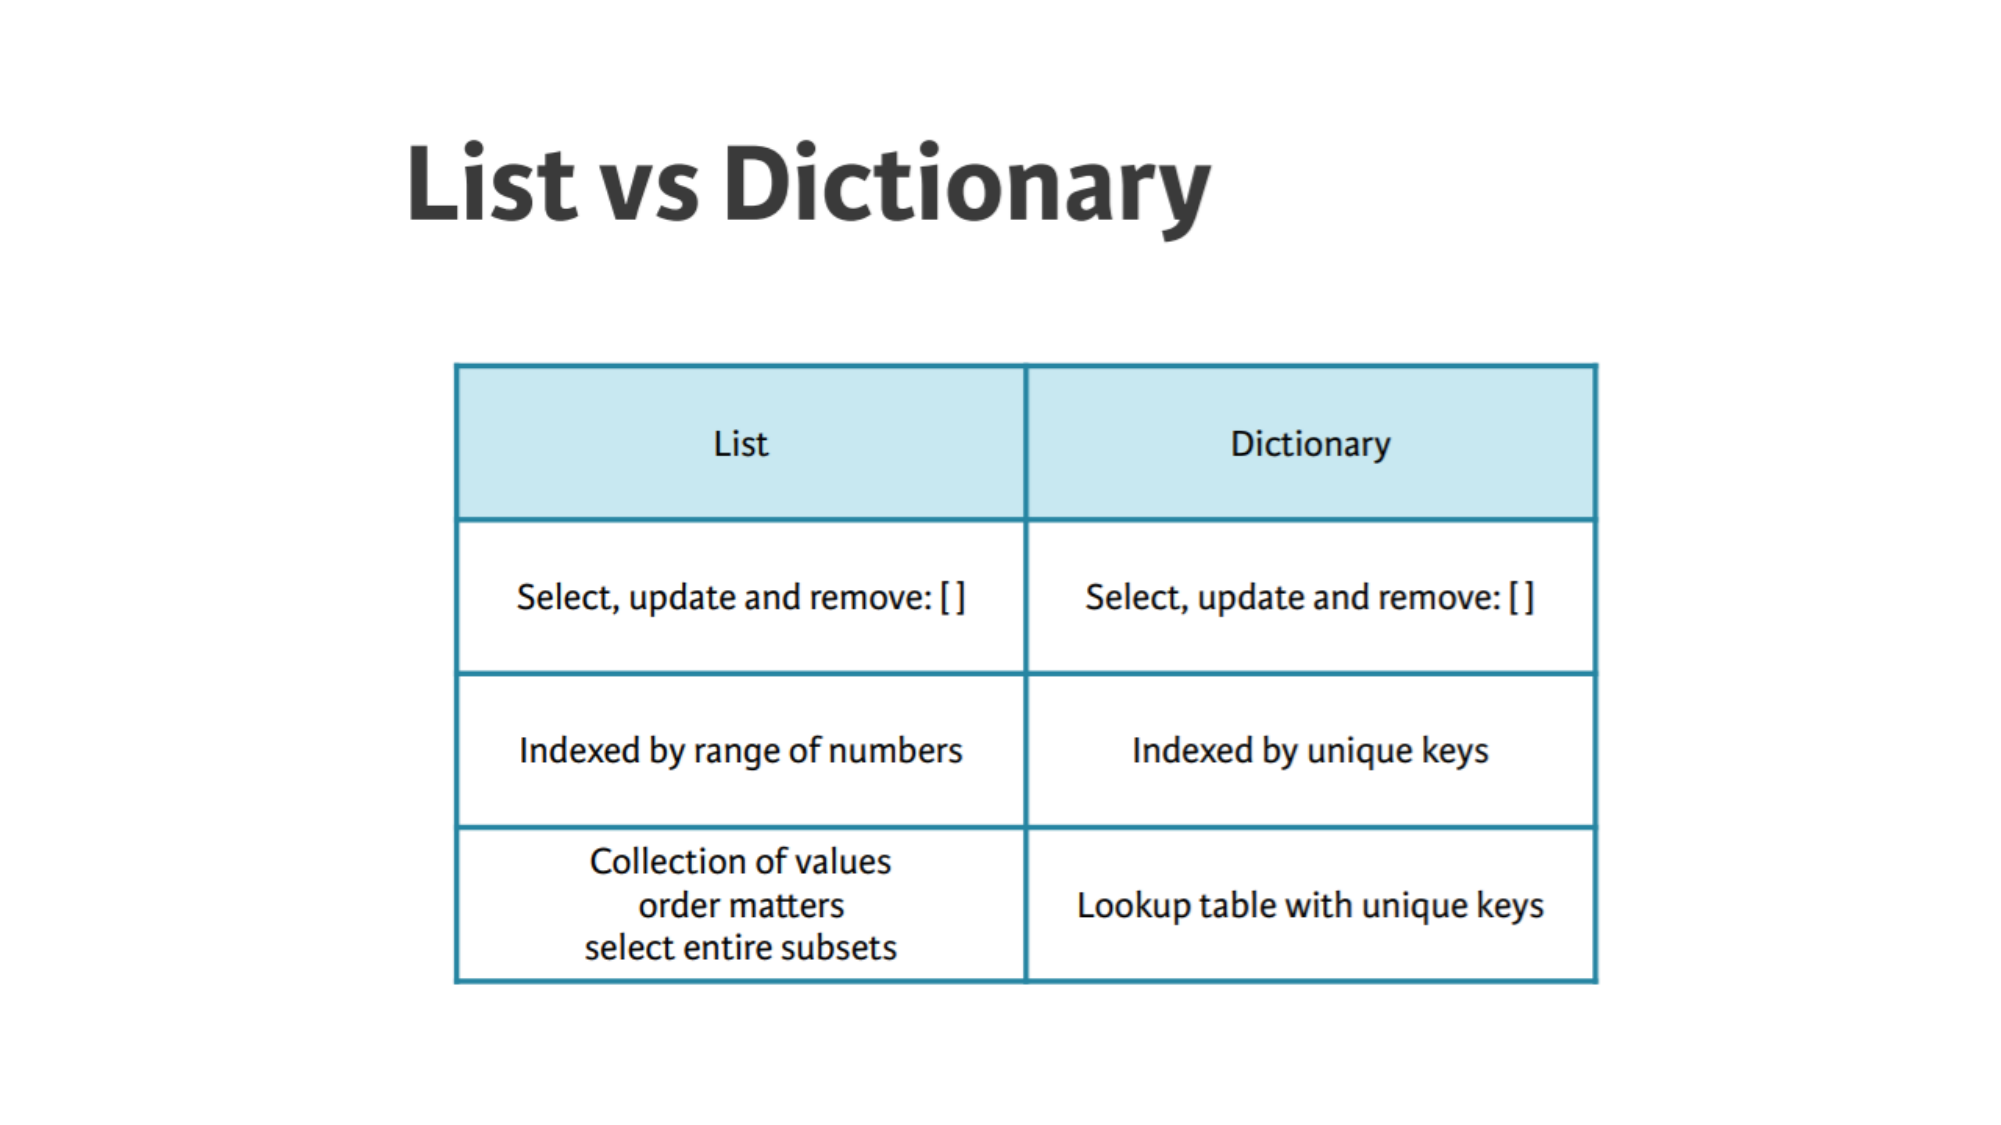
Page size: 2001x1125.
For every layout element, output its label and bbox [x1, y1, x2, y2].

picture [384, 123, 1616, 1002]
